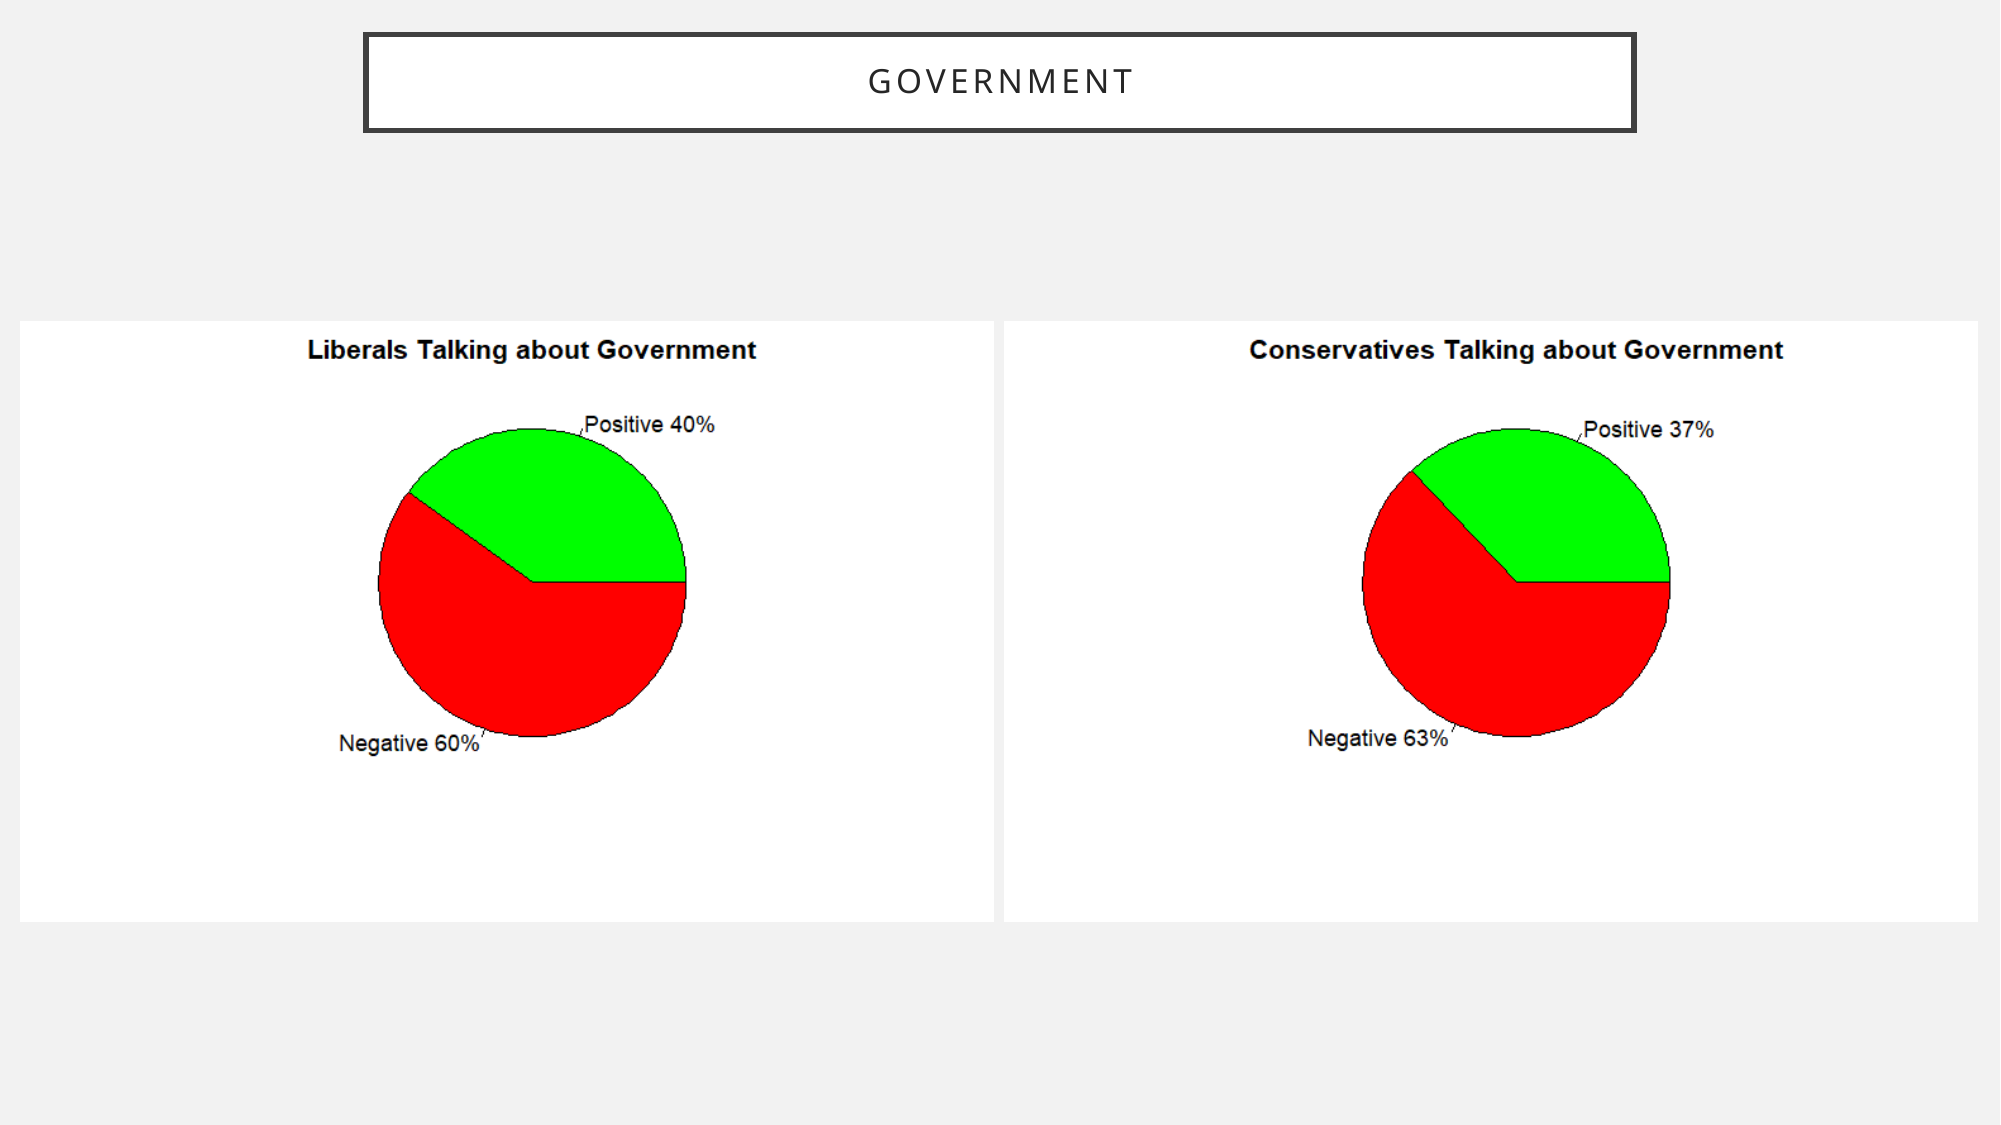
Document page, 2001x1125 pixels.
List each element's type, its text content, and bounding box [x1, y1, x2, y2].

picture [1004, 321, 1978, 922]
title GOVERNMENT [363, 32, 1637, 133]
picture [20, 321, 994, 922]
